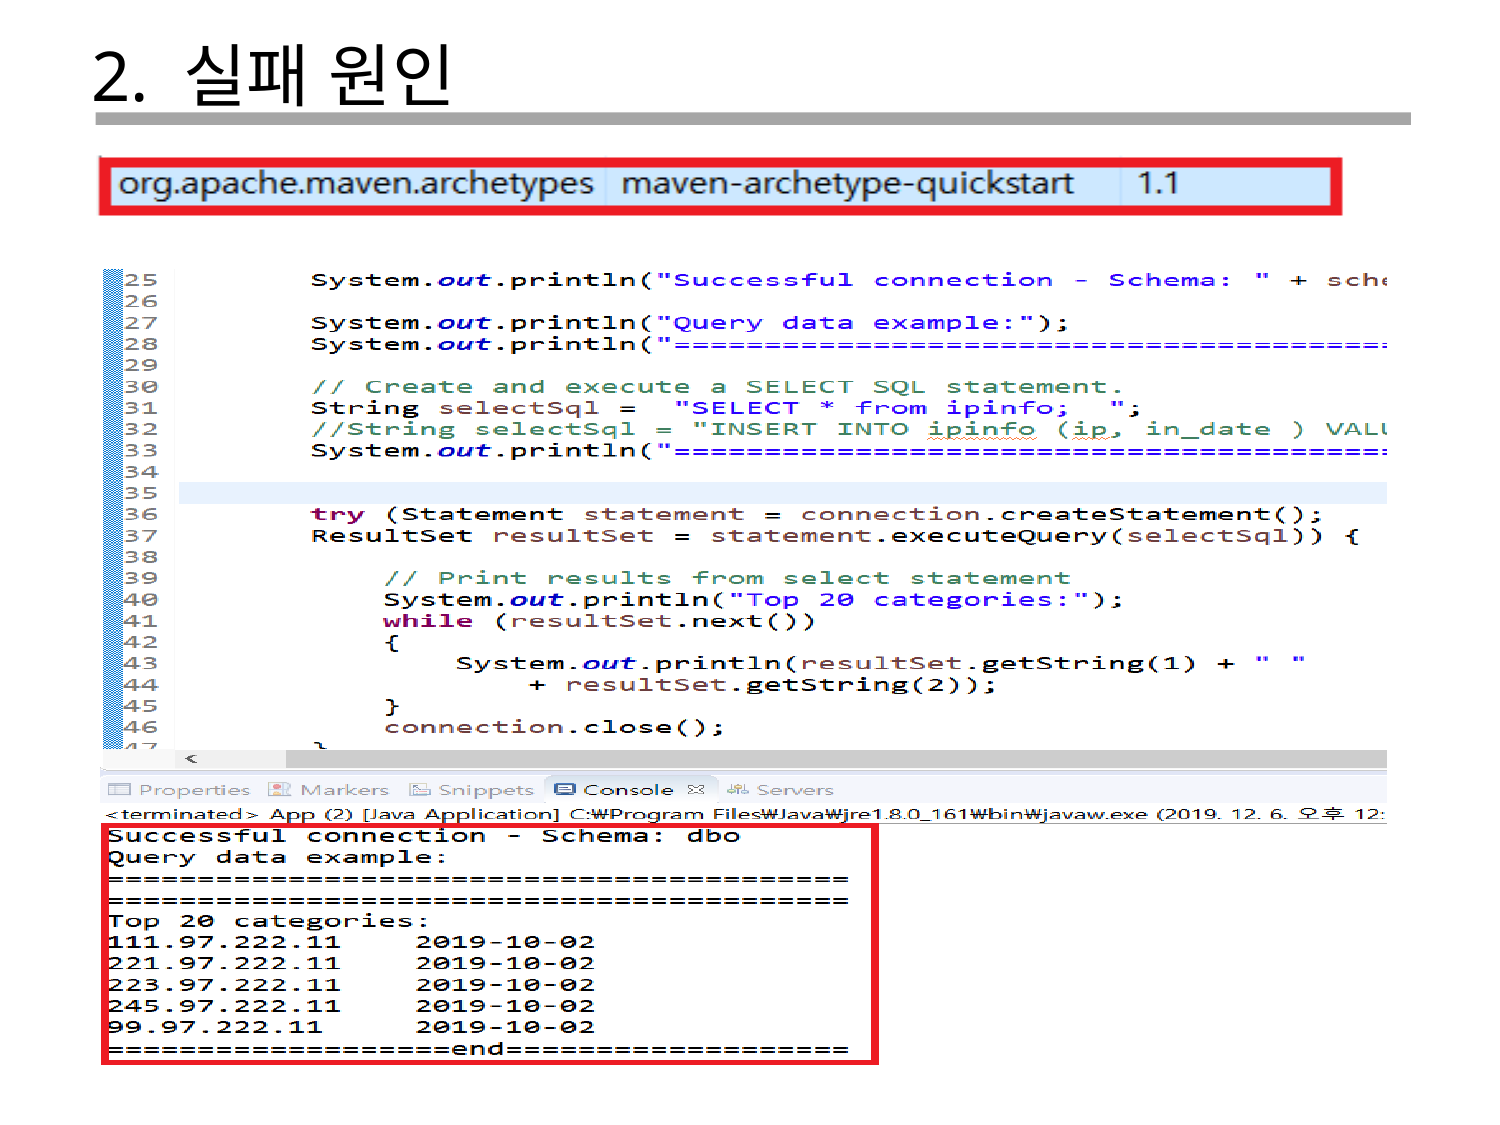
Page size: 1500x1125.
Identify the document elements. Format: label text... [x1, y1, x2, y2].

picture [100, 269, 1387, 1068]
title 2. 실패 원인 [76, 35, 1365, 154]
picture [95, 150, 1355, 232]
text_box [95, 111, 1412, 126]
